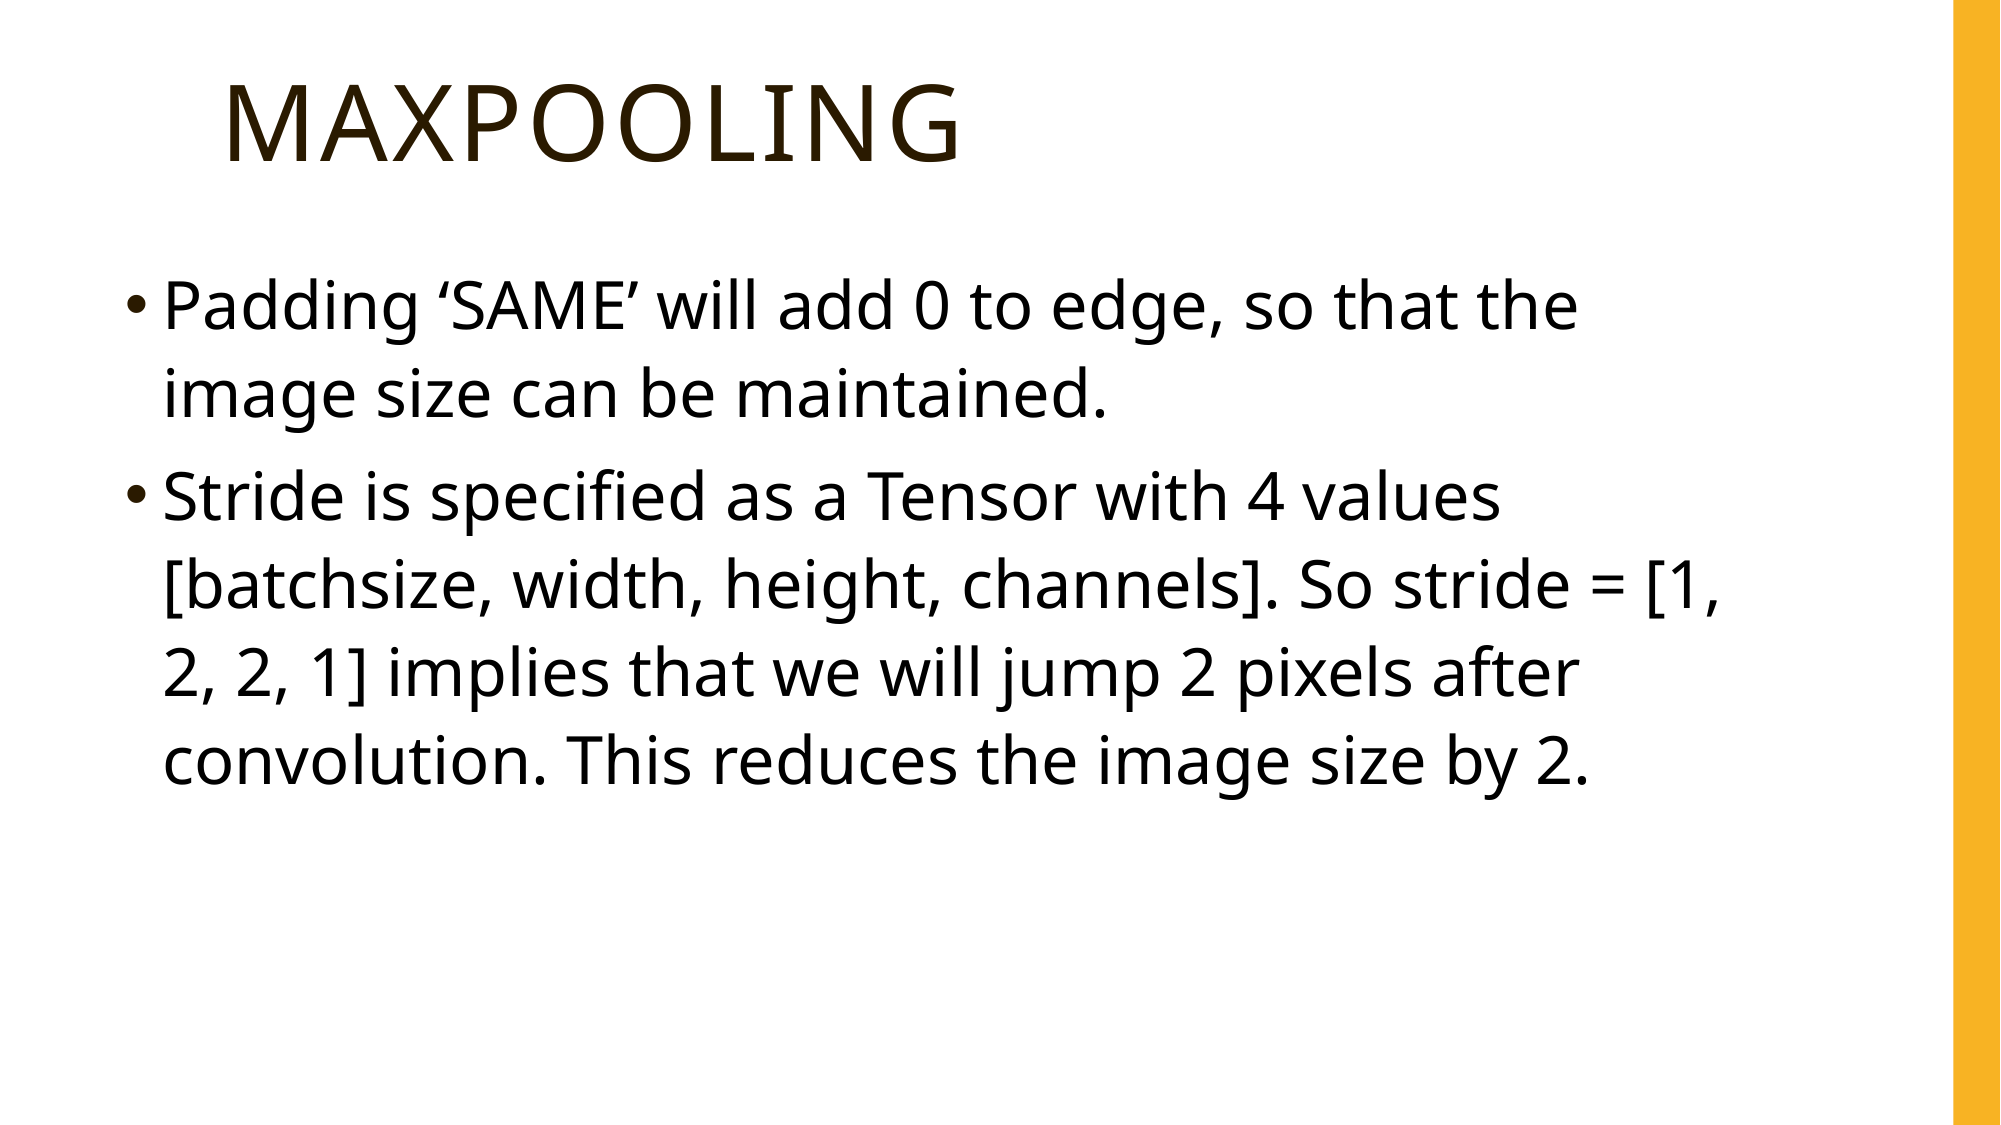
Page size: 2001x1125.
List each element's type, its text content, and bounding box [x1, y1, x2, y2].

list Padding ‘SAME’ will add 0 to edge, so that the image size can be maintained. Stride is specified as a Tensor with 4 values [batchsize, width, height, channels]. So stride = [1, 2, 2, 1] implies that we will jump 2 pixels after convolution. This reduces the image size by 2. [109, 247, 1780, 837]
title MAXPooling [205, 62, 1875, 207]
